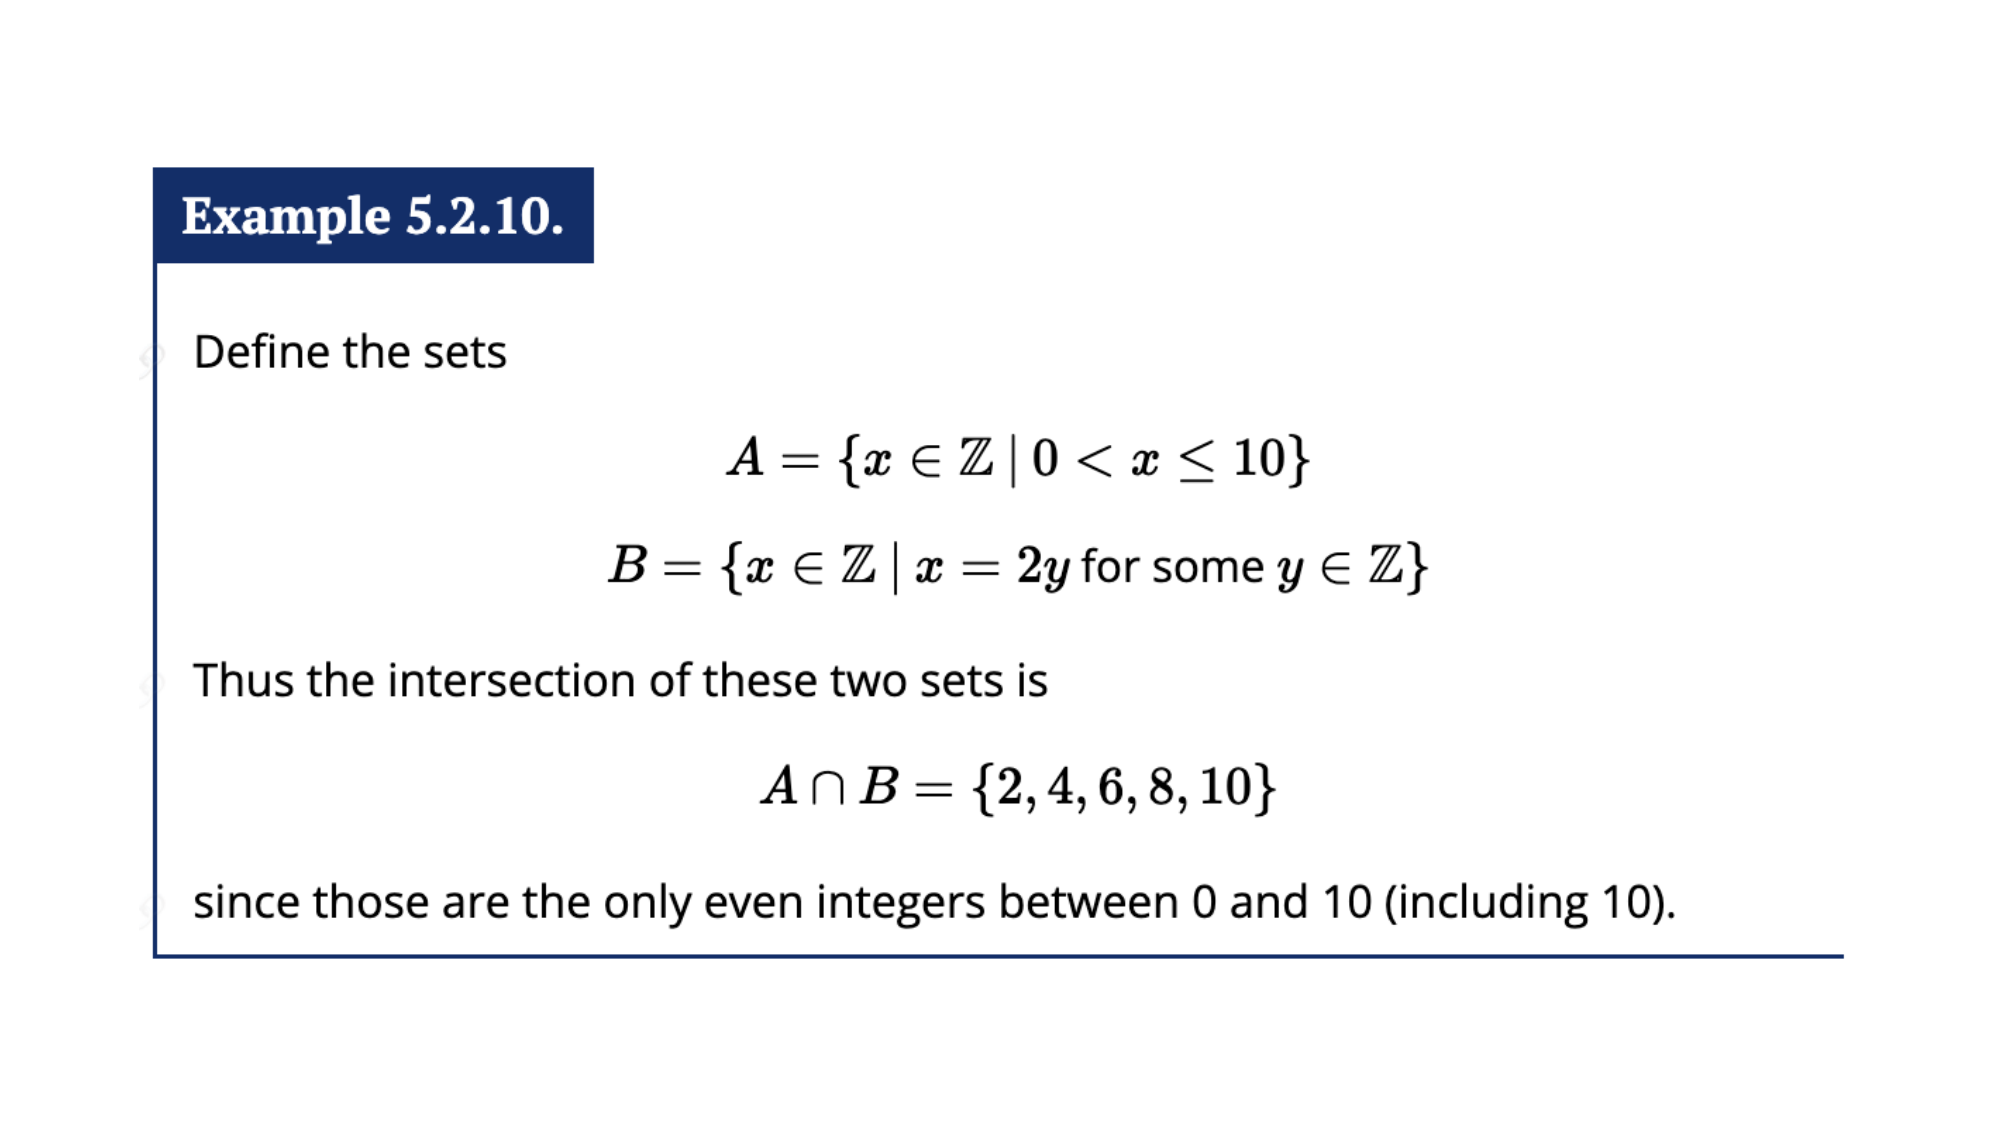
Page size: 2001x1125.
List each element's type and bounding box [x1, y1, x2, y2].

picture [138, 144, 1862, 980]
